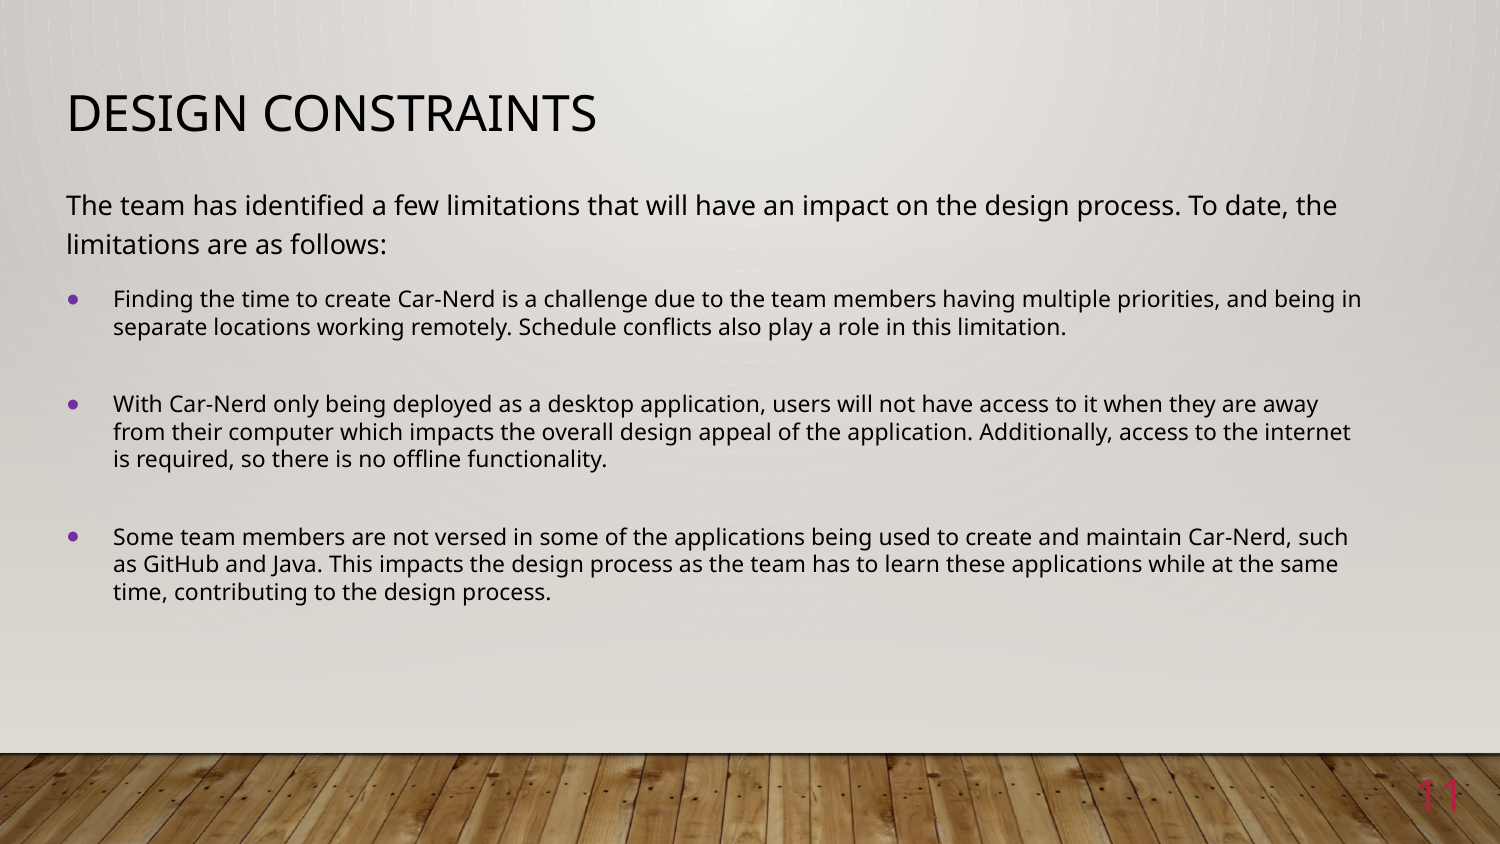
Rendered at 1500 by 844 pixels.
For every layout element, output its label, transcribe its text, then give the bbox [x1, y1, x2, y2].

picture [0, 753, 1500, 844]
list The team has identified a few limitations that will have an impact on the design process. To date, the limitations are as follows: Finding the time to create Car-Nerd is a challenge due to the team members having multiple priorities, and being in separate locations working remotely. Schedule conflicts also play a role in this limitation. With Car-Nerd only being deployed as a desktop application, users will not have access to it when they are away from their computer which impacts the overall design appeal of the application. Additionally, access to the internet is required, so there is no offline functionality. Some team members are not versed in some of the applications being used to create and maintain Car-Nerd, such as GitHub and Java. This impacts the design process as the team has to learn these applications while at the same time, contributing to the design process. [51, 166, 1389, 648]
title Design Constraints [51, 72, 1449, 167]
slide_number 11 [1389, 764, 1480, 830]
